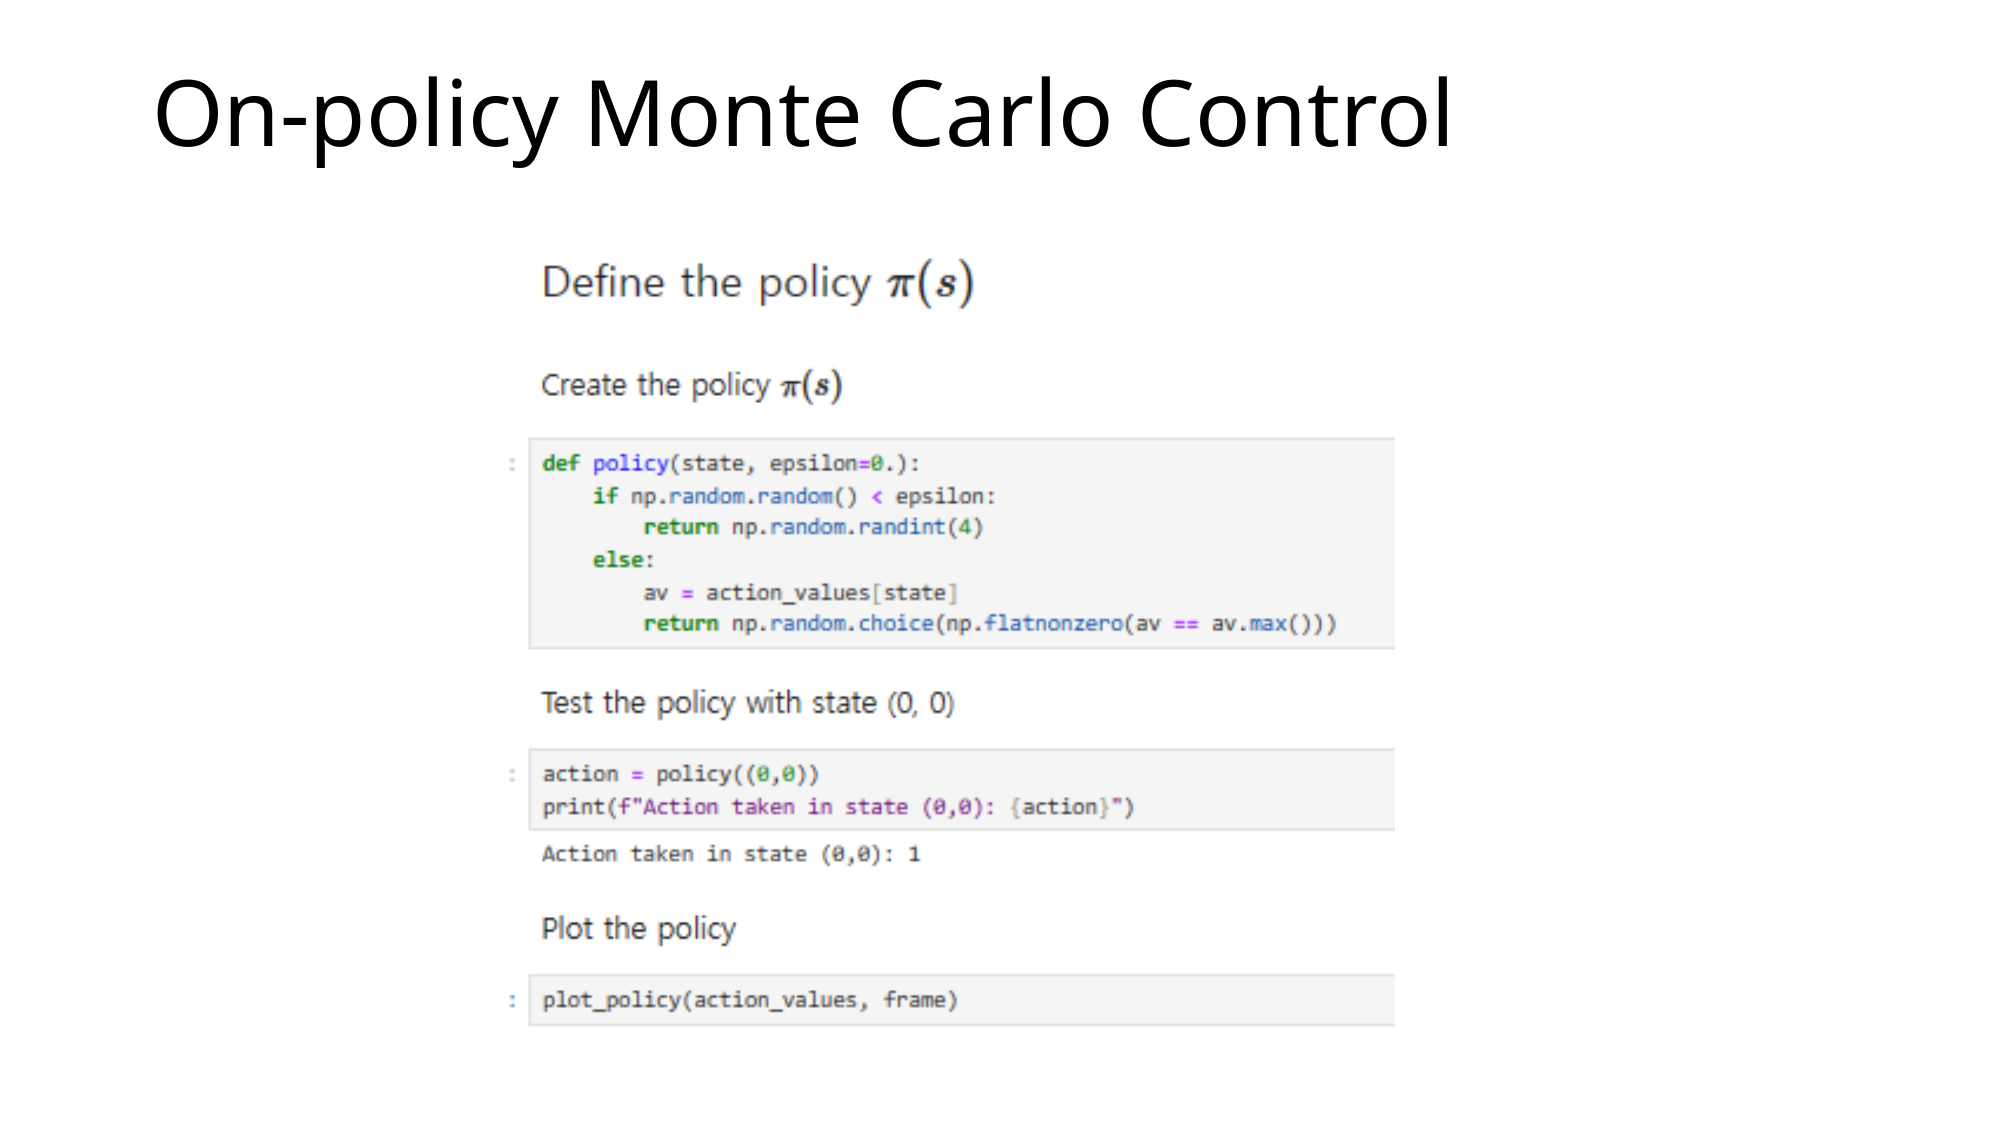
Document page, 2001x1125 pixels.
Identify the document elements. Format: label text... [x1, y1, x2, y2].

picture [508, 242, 1396, 1029]
text_box On-policy Monte Carlo Control [137, 59, 1863, 278]
